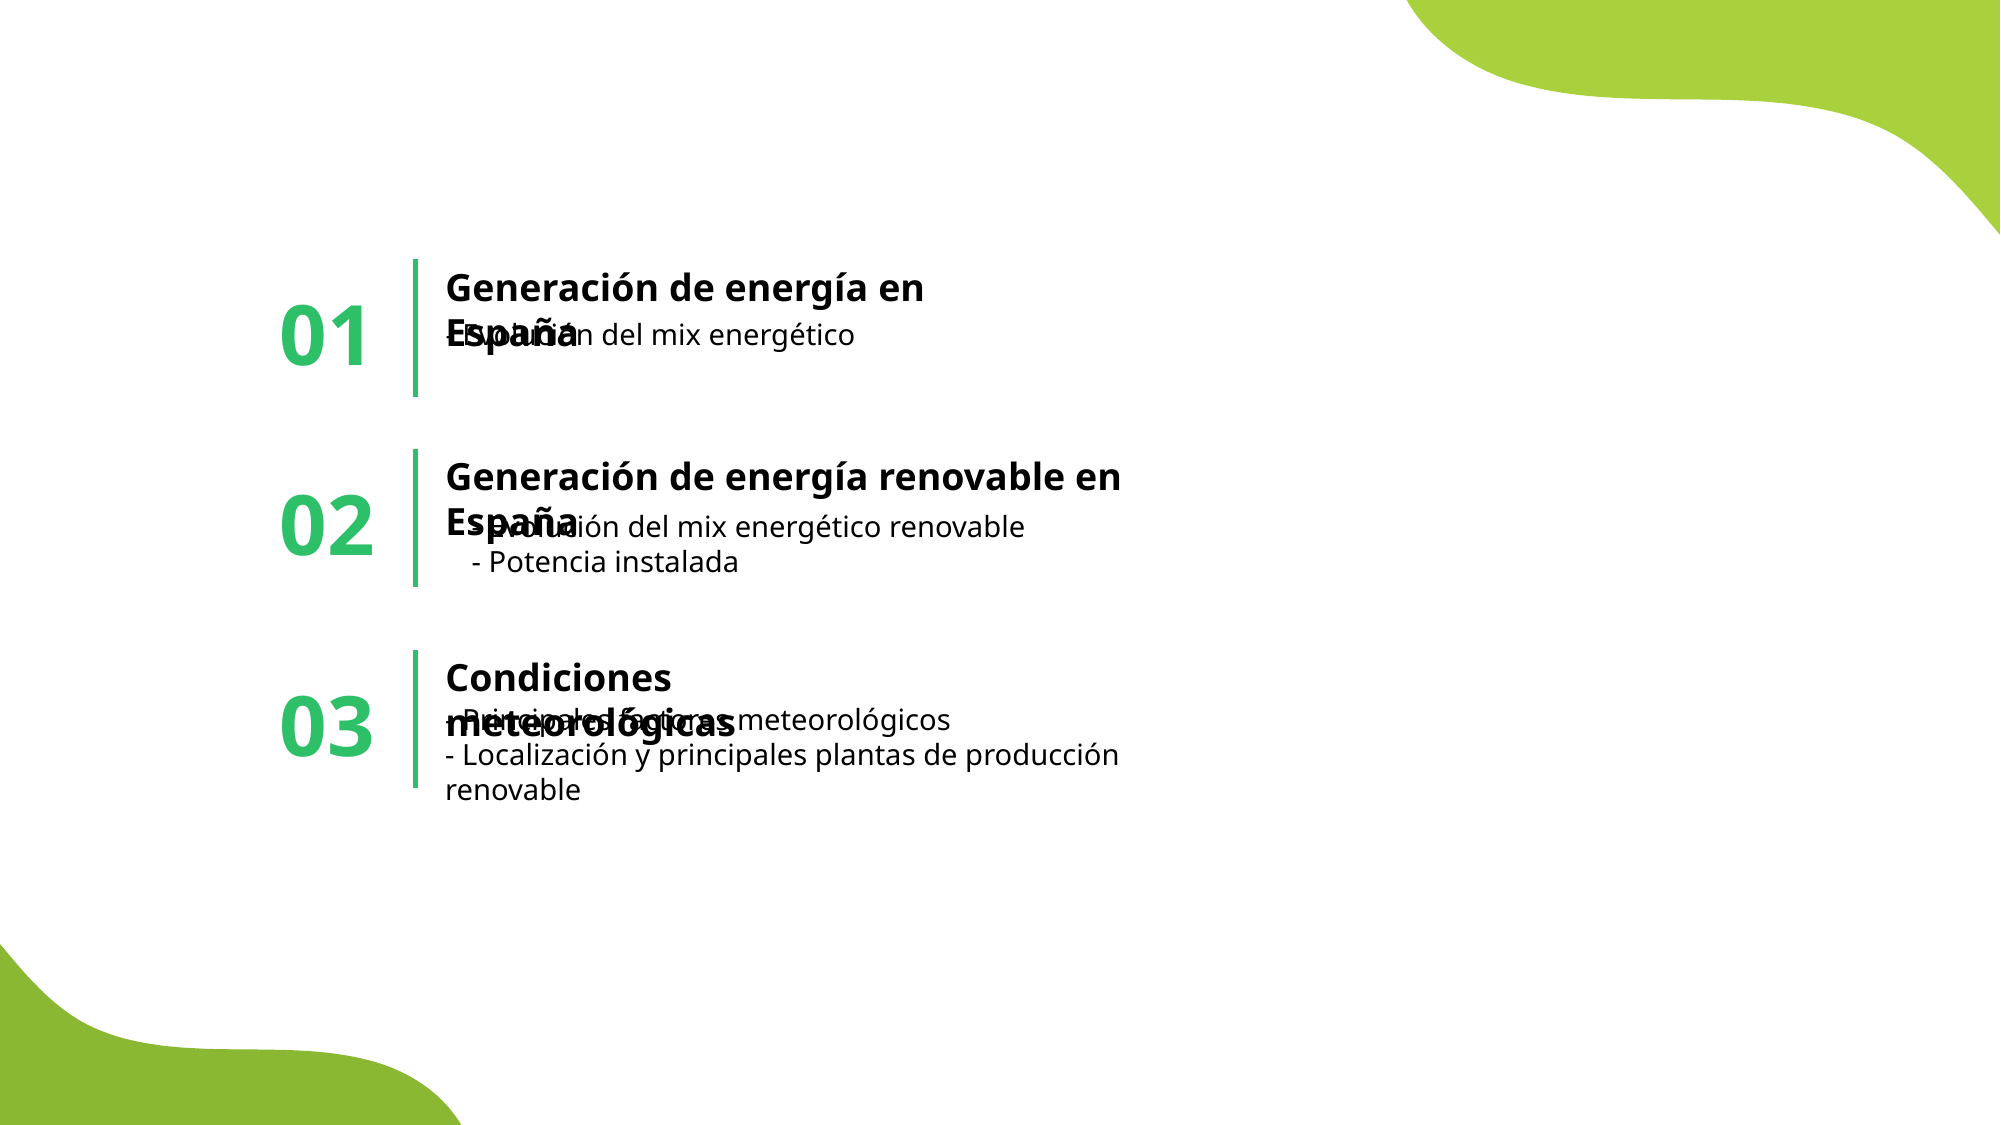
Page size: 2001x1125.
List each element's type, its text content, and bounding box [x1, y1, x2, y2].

text_box 01 [238, 259, 390, 398]
text_box - Evolución del mix energético renovable - Potencia instalada [456, 501, 1156, 586]
text_box Condiciones meteorológicas [430, 638, 955, 694]
text_box [413, 259, 418, 398]
text_box Generación de energía en España [430, 248, 981, 304]
text_box 02 [238, 449, 390, 588]
text_box [413, 449, 418, 588]
text_box - Principales factores meteorológicos - Localización y principales plantas de producción renovable [430, 694, 1226, 814]
text_box 03 [238, 649, 390, 788]
text_box - Evolución del mix energético [430, 309, 957, 359]
text_box [413, 649, 418, 788]
text_box Generación de energía renovable en España [430, 438, 1156, 494]
